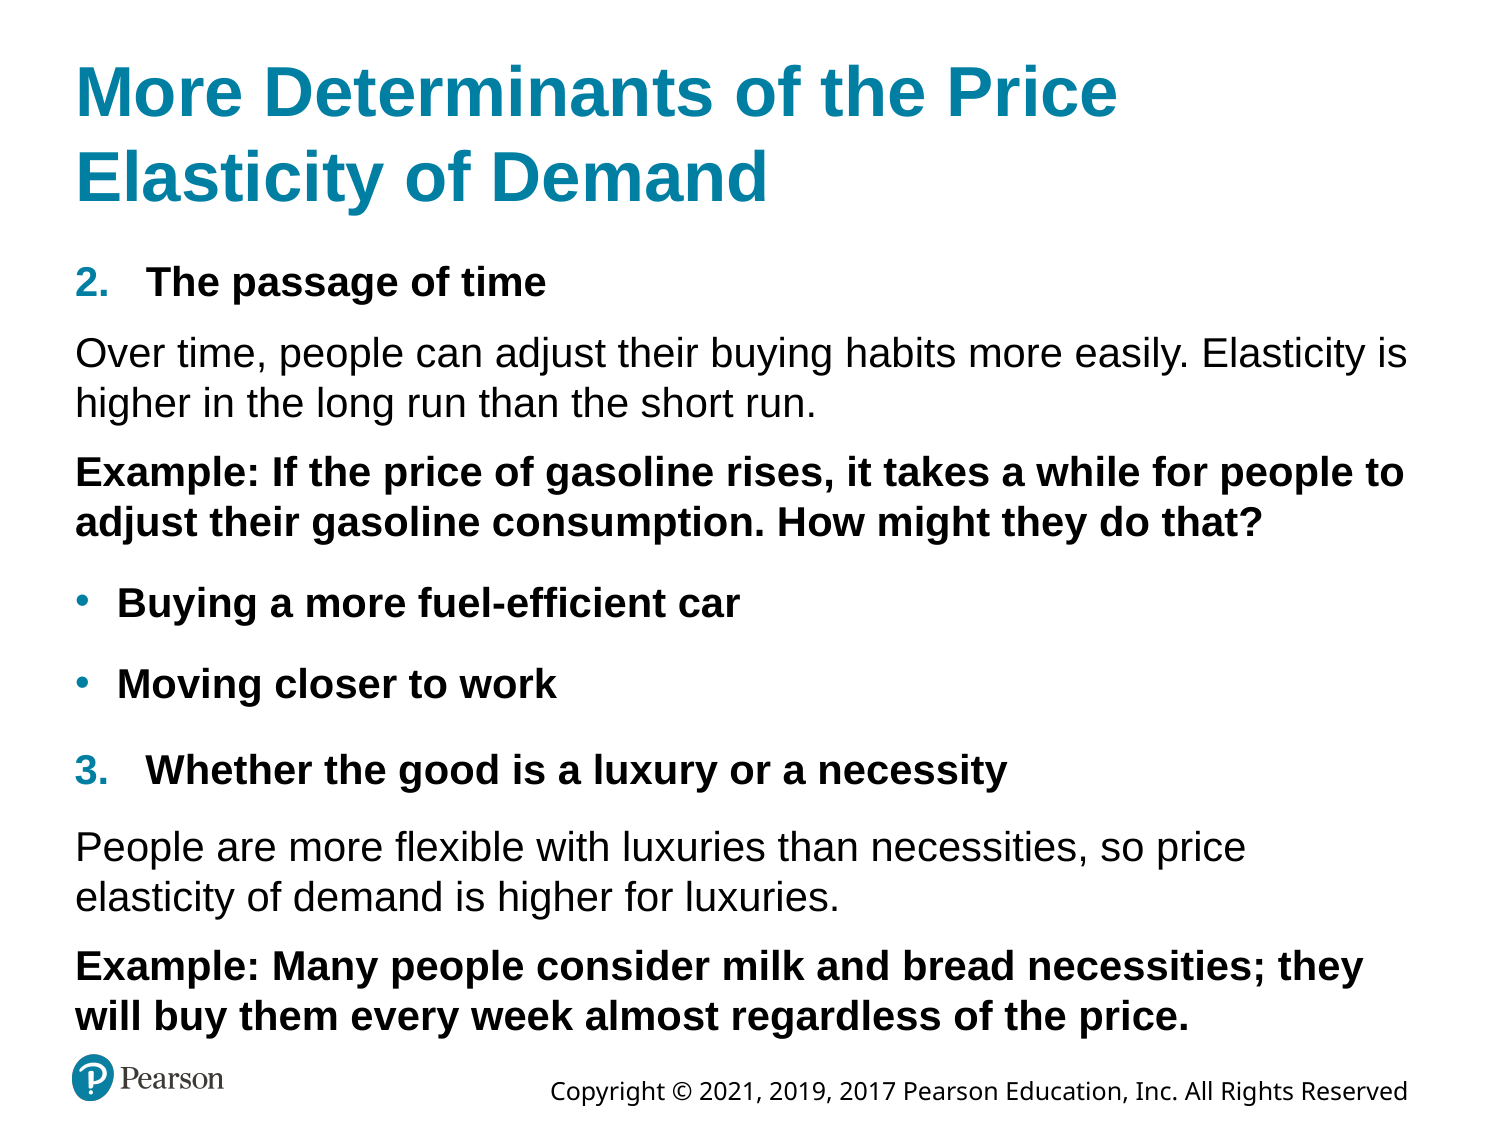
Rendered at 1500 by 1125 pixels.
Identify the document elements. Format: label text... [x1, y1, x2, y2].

list Whether the good is a luxury or a necessity [74, 742, 1425, 807]
list Over time, people can adjust their buying habits more easily. Elasticity is higher in the long run than the short run. Example: If the price of gasoline rises, it takes a while for people to adjust their gasoline consumption. How might they do that? Buying a more fuel-efficient car Moving closer to work [75, 325, 1425, 729]
picture [80, 1063, 106, 1088]
picture [72, 1054, 88, 1070]
list The passage of time [75, 255, 592, 312]
picture [72, 1087, 83, 1101]
picture [98, 1054, 224, 1101]
list People are more flexible with luxuries than necessities, so price elasticity of demand is higher for luxuries. Example: Many people consider milk and bread necessities; they will buy them every week almost regardless of the price. [75, 820, 1413, 1049]
title More Determinants of the Price Elasticity of Demand [75, 35, 1425, 216]
